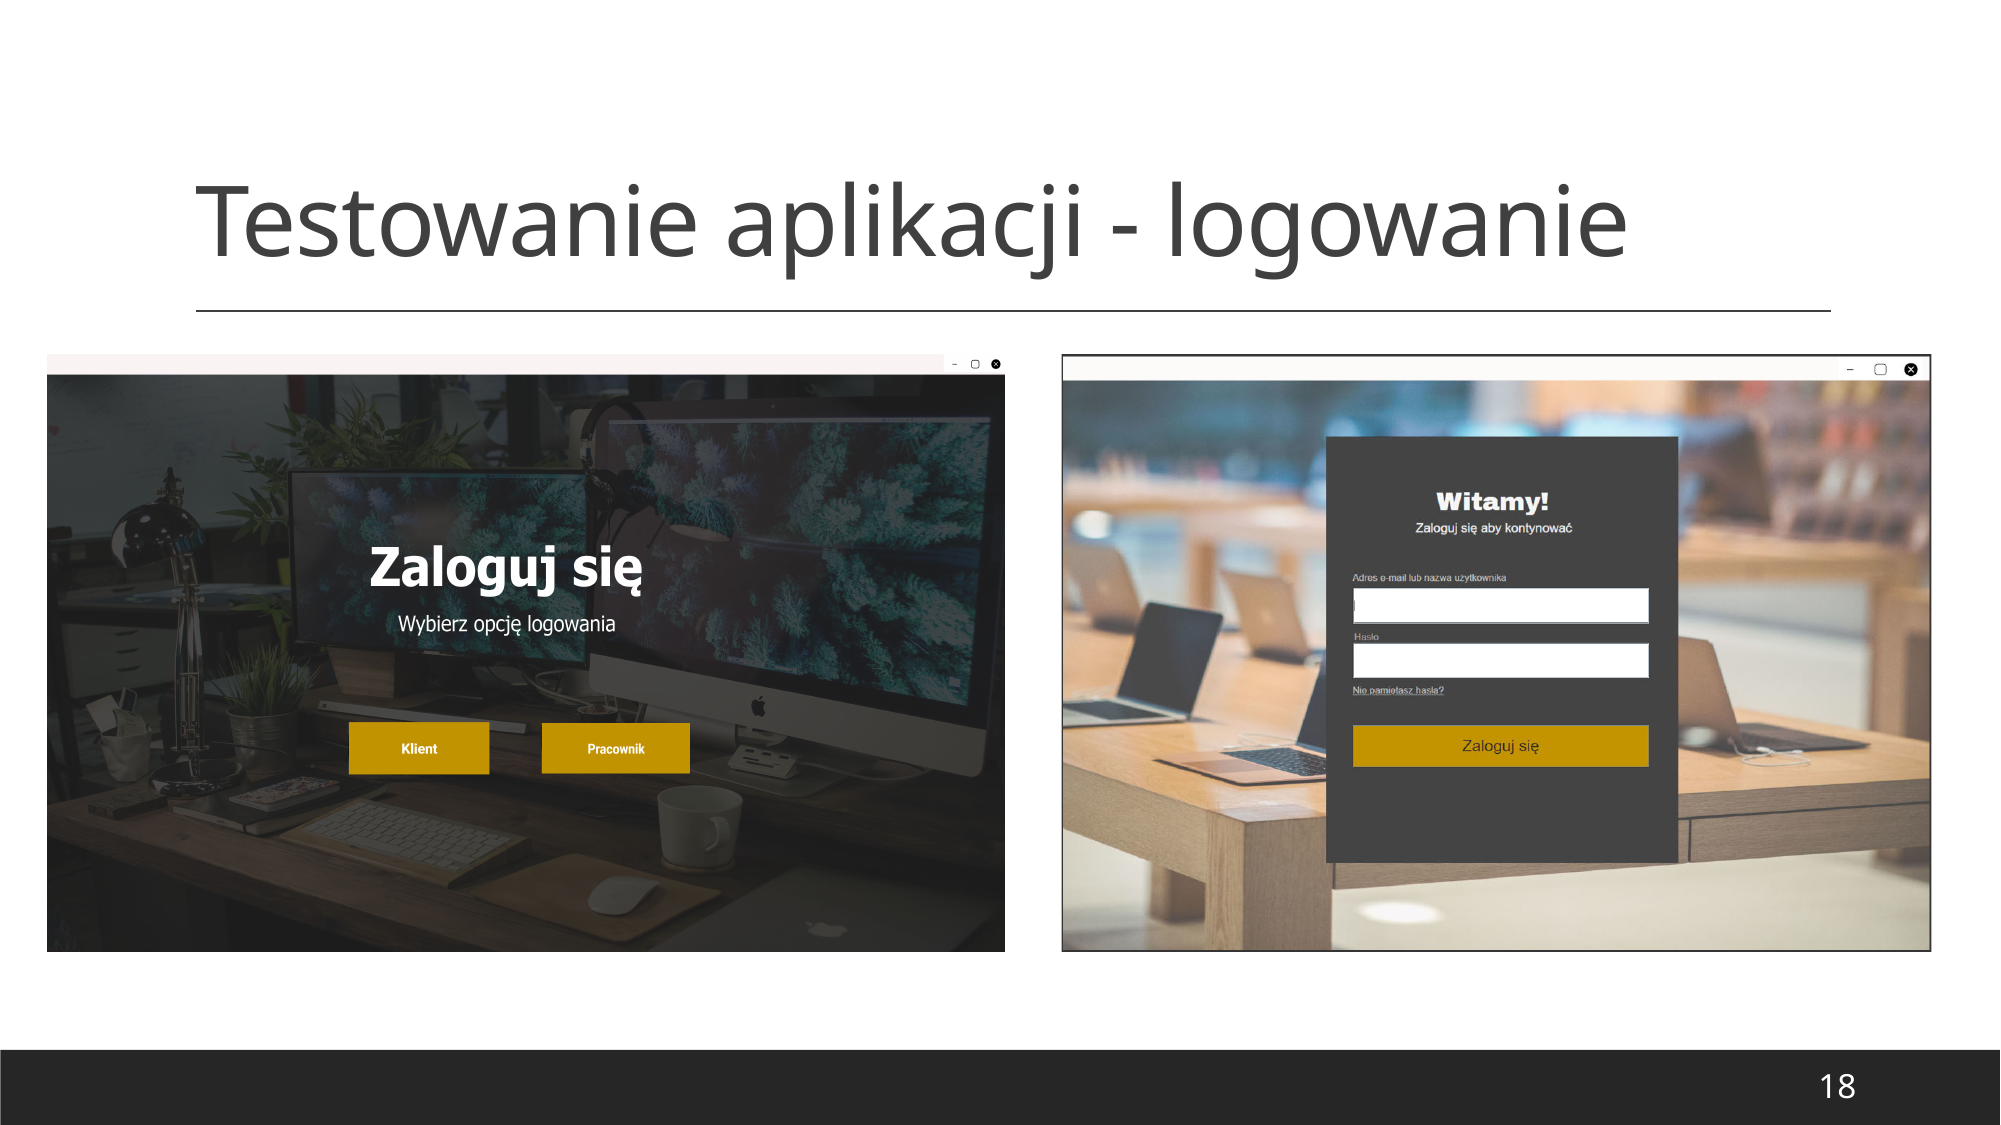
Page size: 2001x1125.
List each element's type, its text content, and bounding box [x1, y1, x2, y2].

slide_number 18 [1803, 1057, 1932, 1118]
picture [1060, 353, 1932, 952]
title Testowanie aplikacji - logowanie [180, 47, 1830, 285]
picture [47, 353, 1006, 952]
